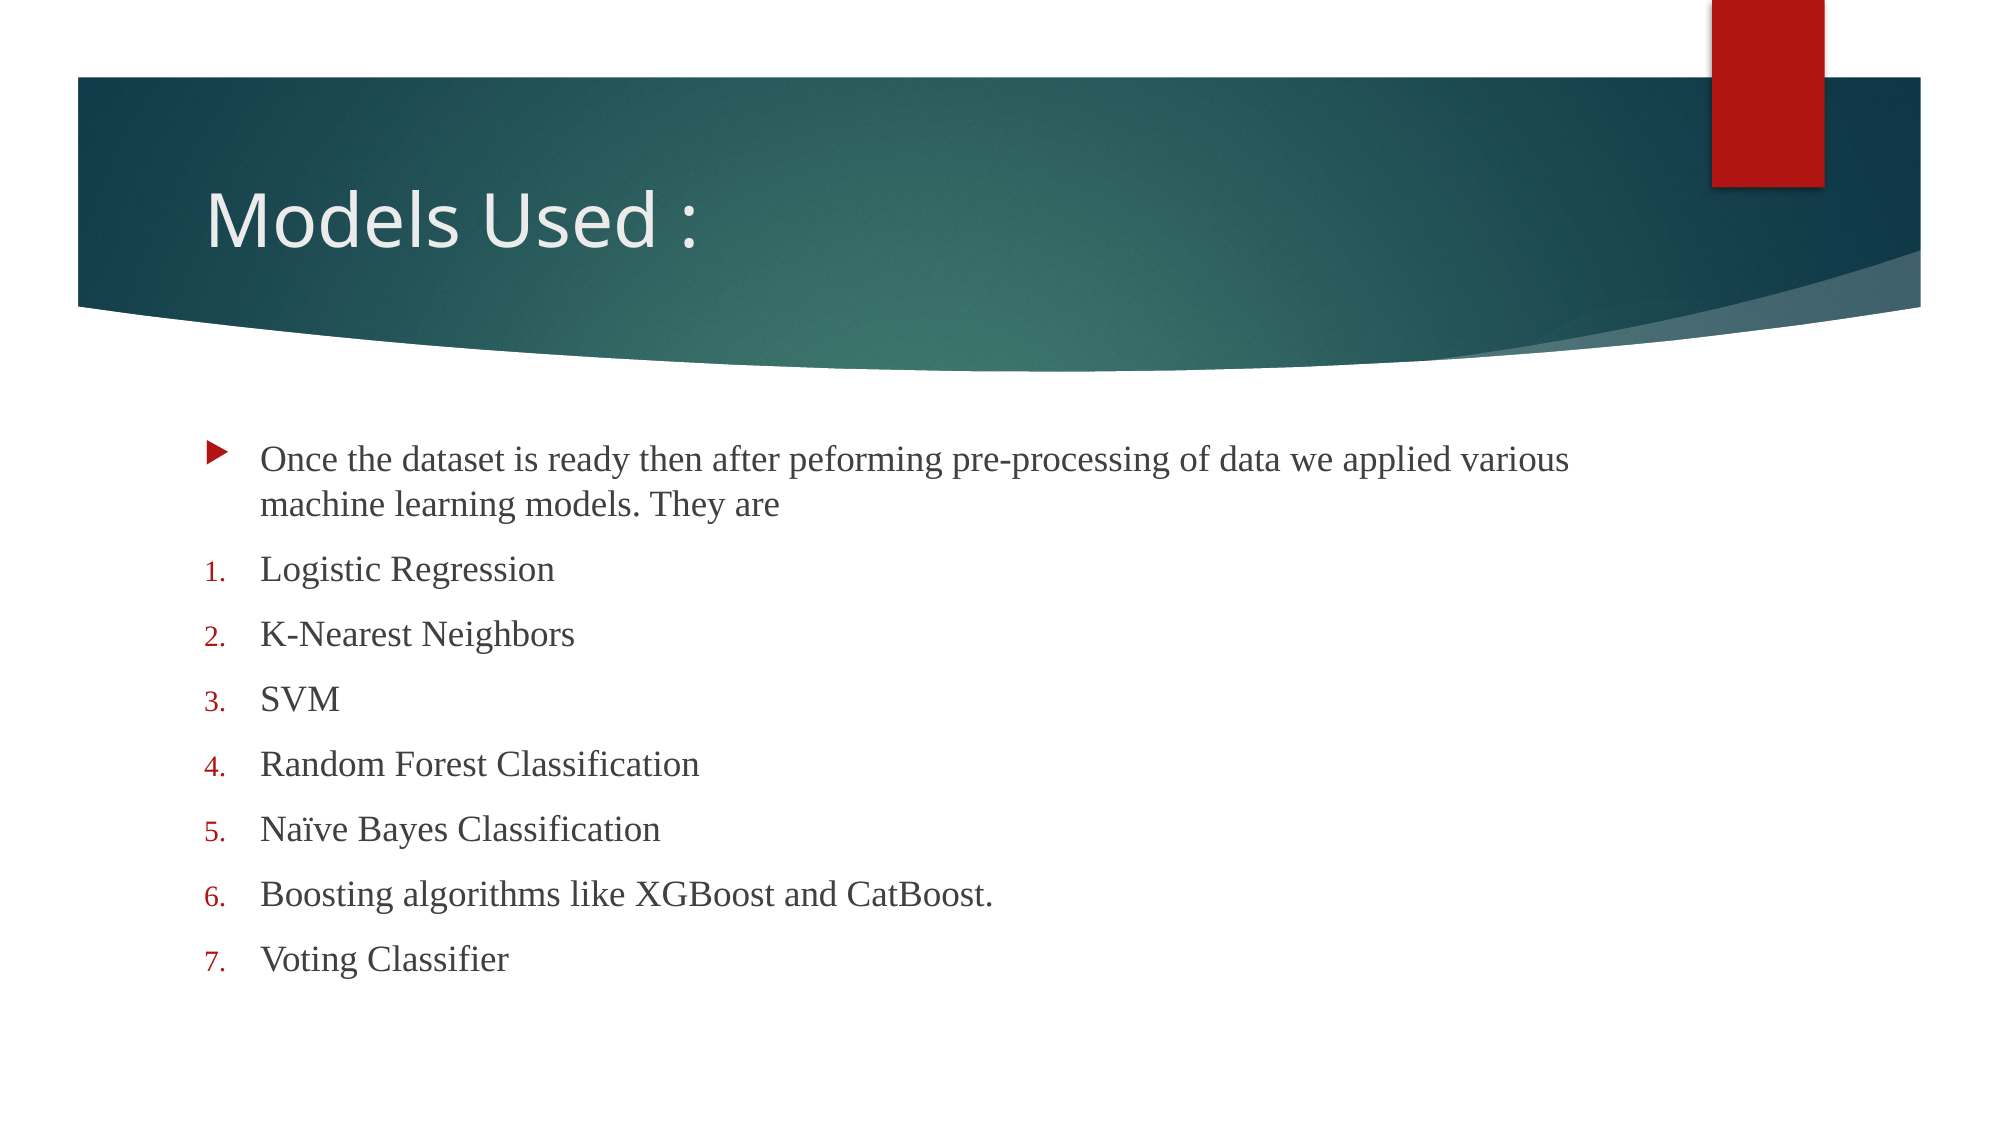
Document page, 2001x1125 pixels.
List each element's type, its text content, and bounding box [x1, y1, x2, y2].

text_box Models Used : [189, 159, 1638, 276]
text_box Once the dataset is ready then after peforming pre-processing of data we applied various machine learning models. They are Logistic Regression K-Nearest Neighbors SVM Random Forest Classification Naïve Bayes Classification Boosting algorithms like XGBoost and CatBoost. Voting Classifier [189, 427, 1638, 988]
picture [79, 78, 1920, 371]
